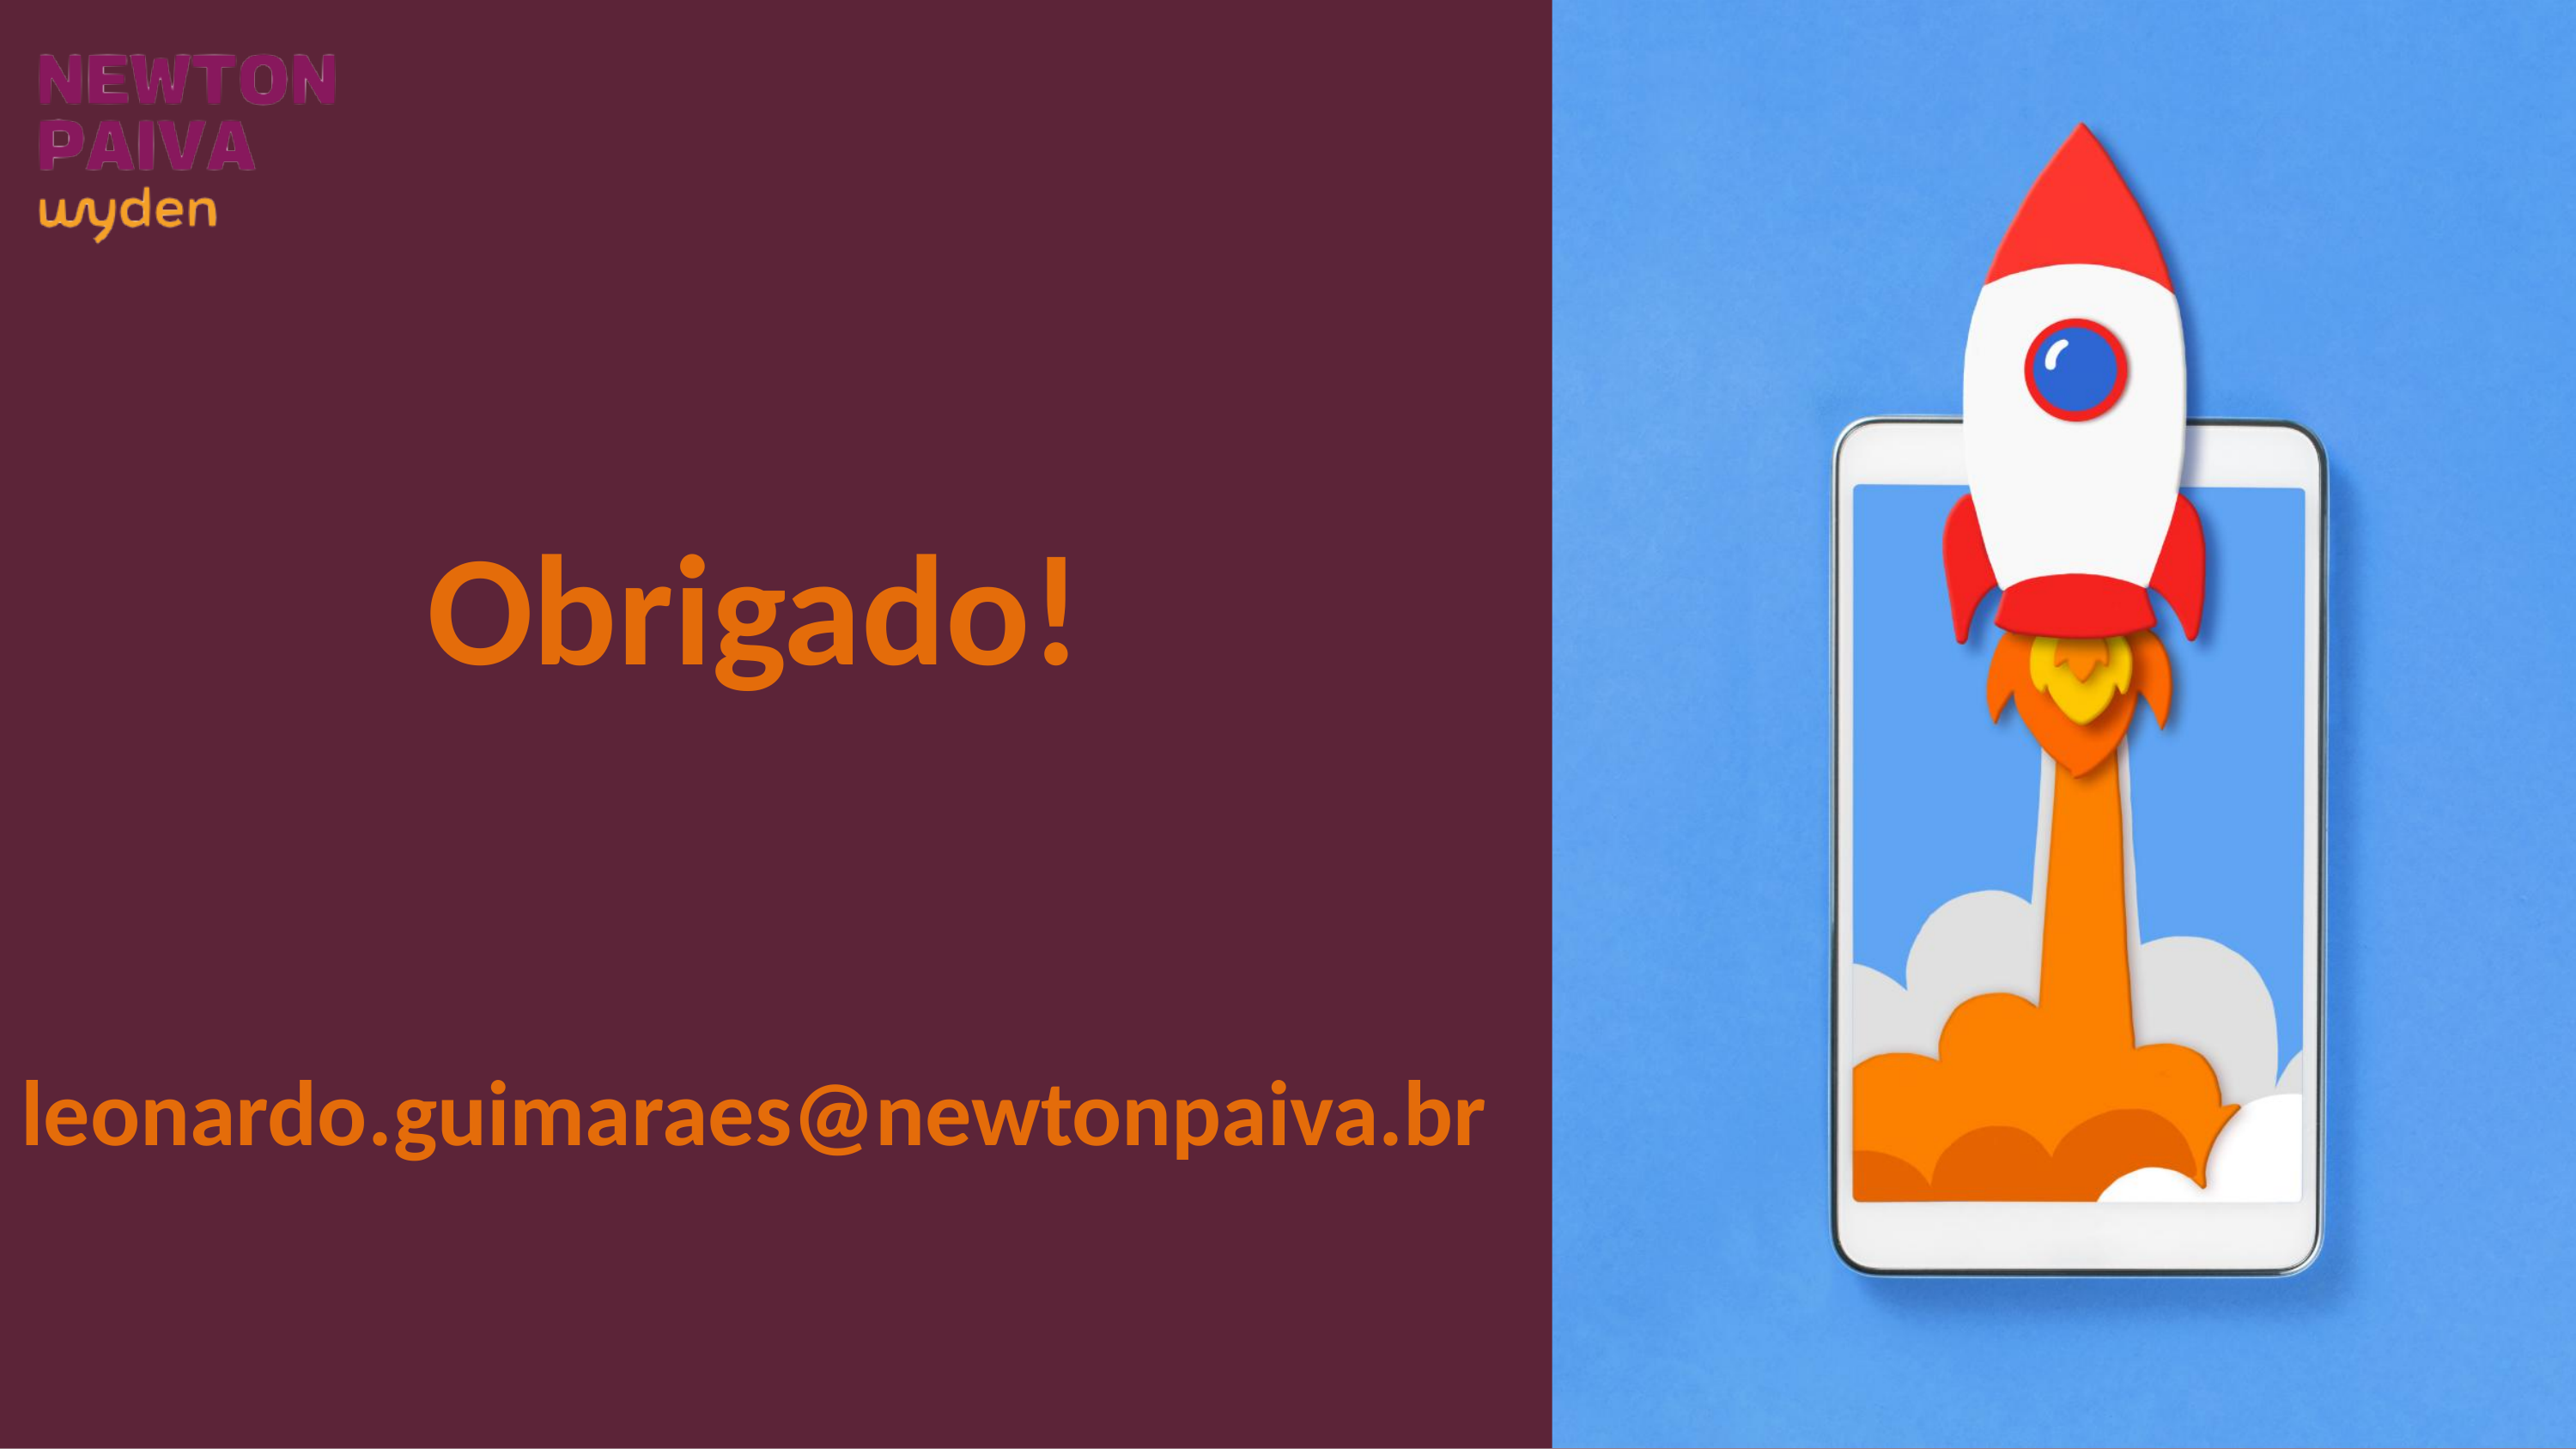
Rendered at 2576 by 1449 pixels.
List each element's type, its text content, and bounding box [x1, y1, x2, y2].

picture [1552, 0, 2576, 1449]
text_box Obrigado! leonardo.guimaraes@newtonpaiva.br [0, 466, 1510, 1229]
picture [0, 0, 368, 276]
